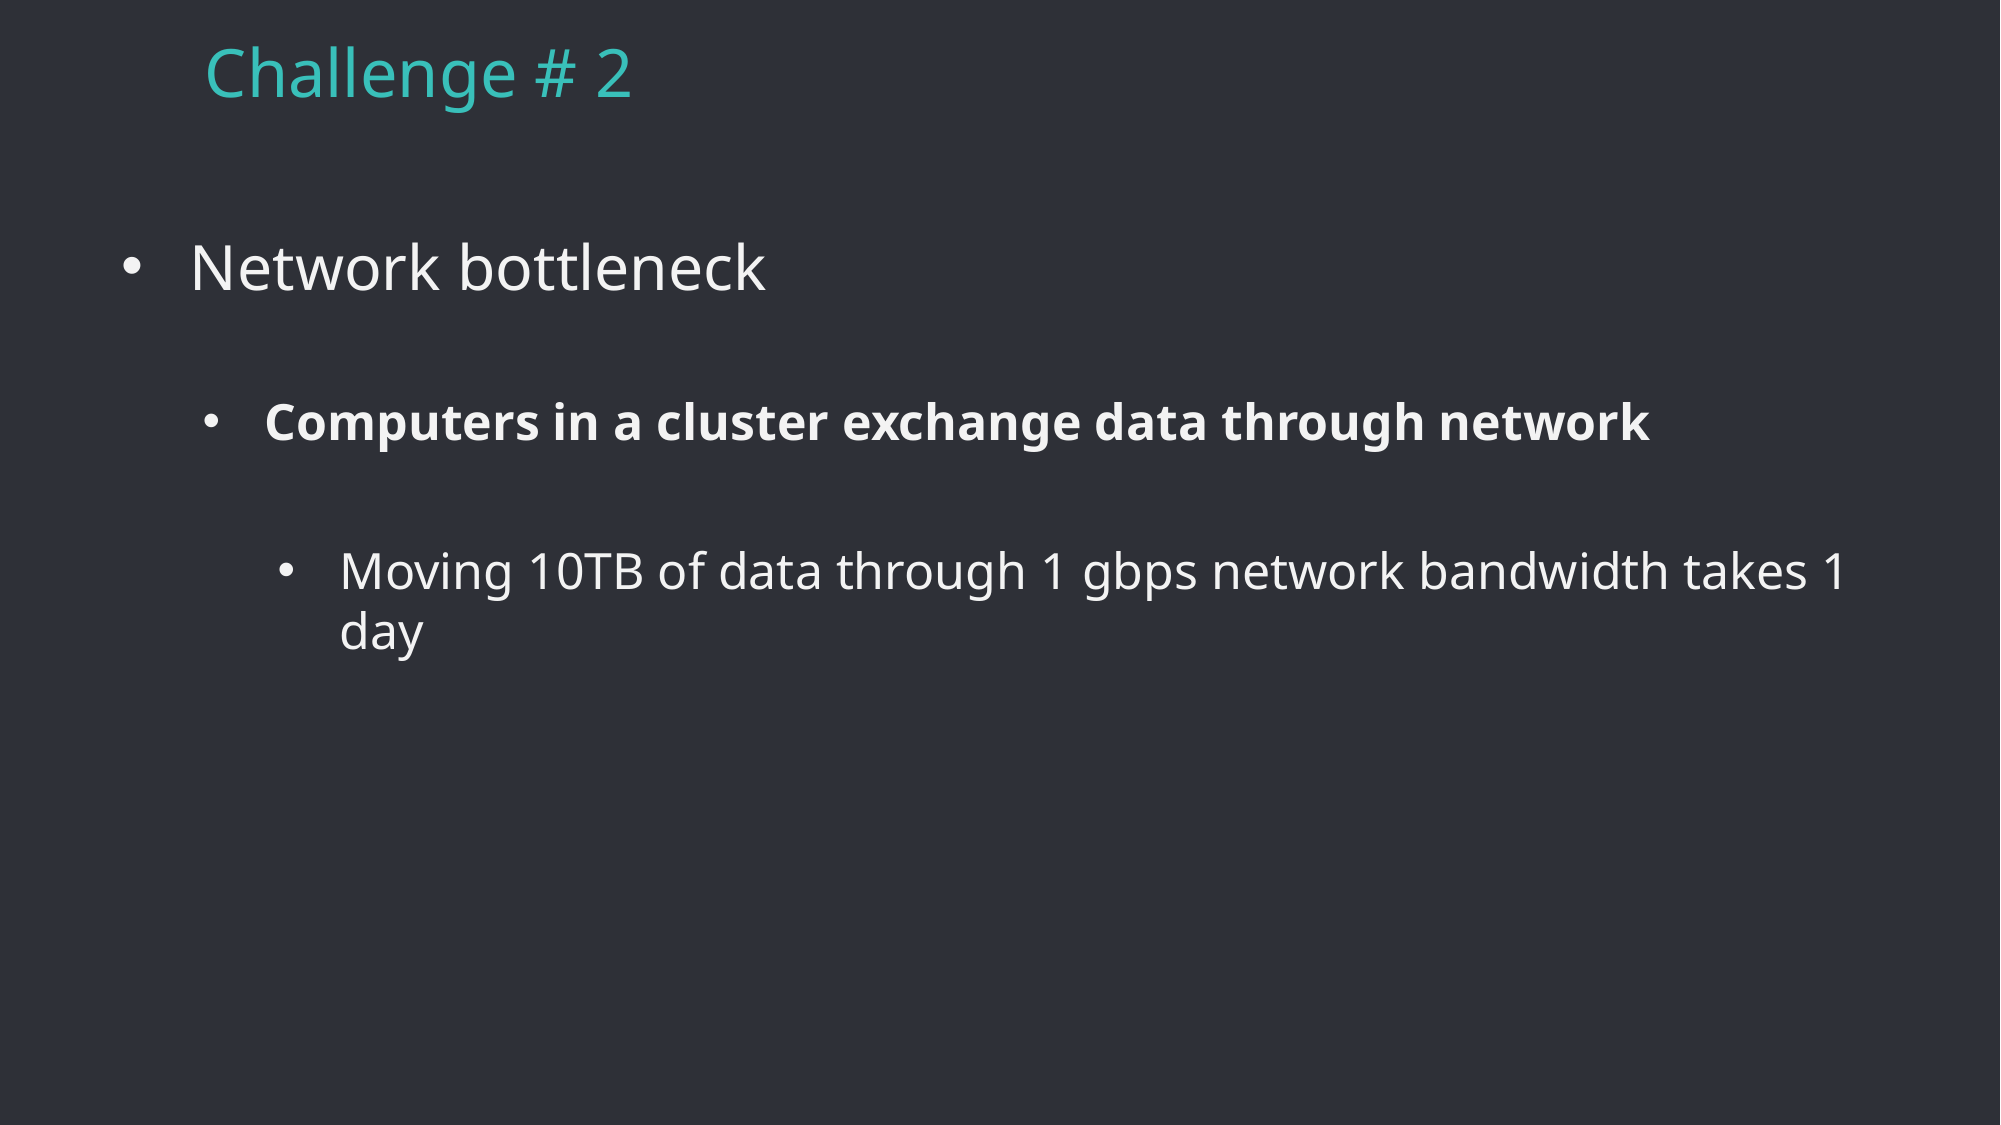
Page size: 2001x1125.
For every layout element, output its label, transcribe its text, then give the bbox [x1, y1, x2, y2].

list Network bottleneck Computers in a cluster exchange data through network Moving 10TB of data through 1 gbps network bandwidth takes 1 day [99, 212, 1900, 1063]
title Challenge # 2 [189, 37, 1810, 127]
